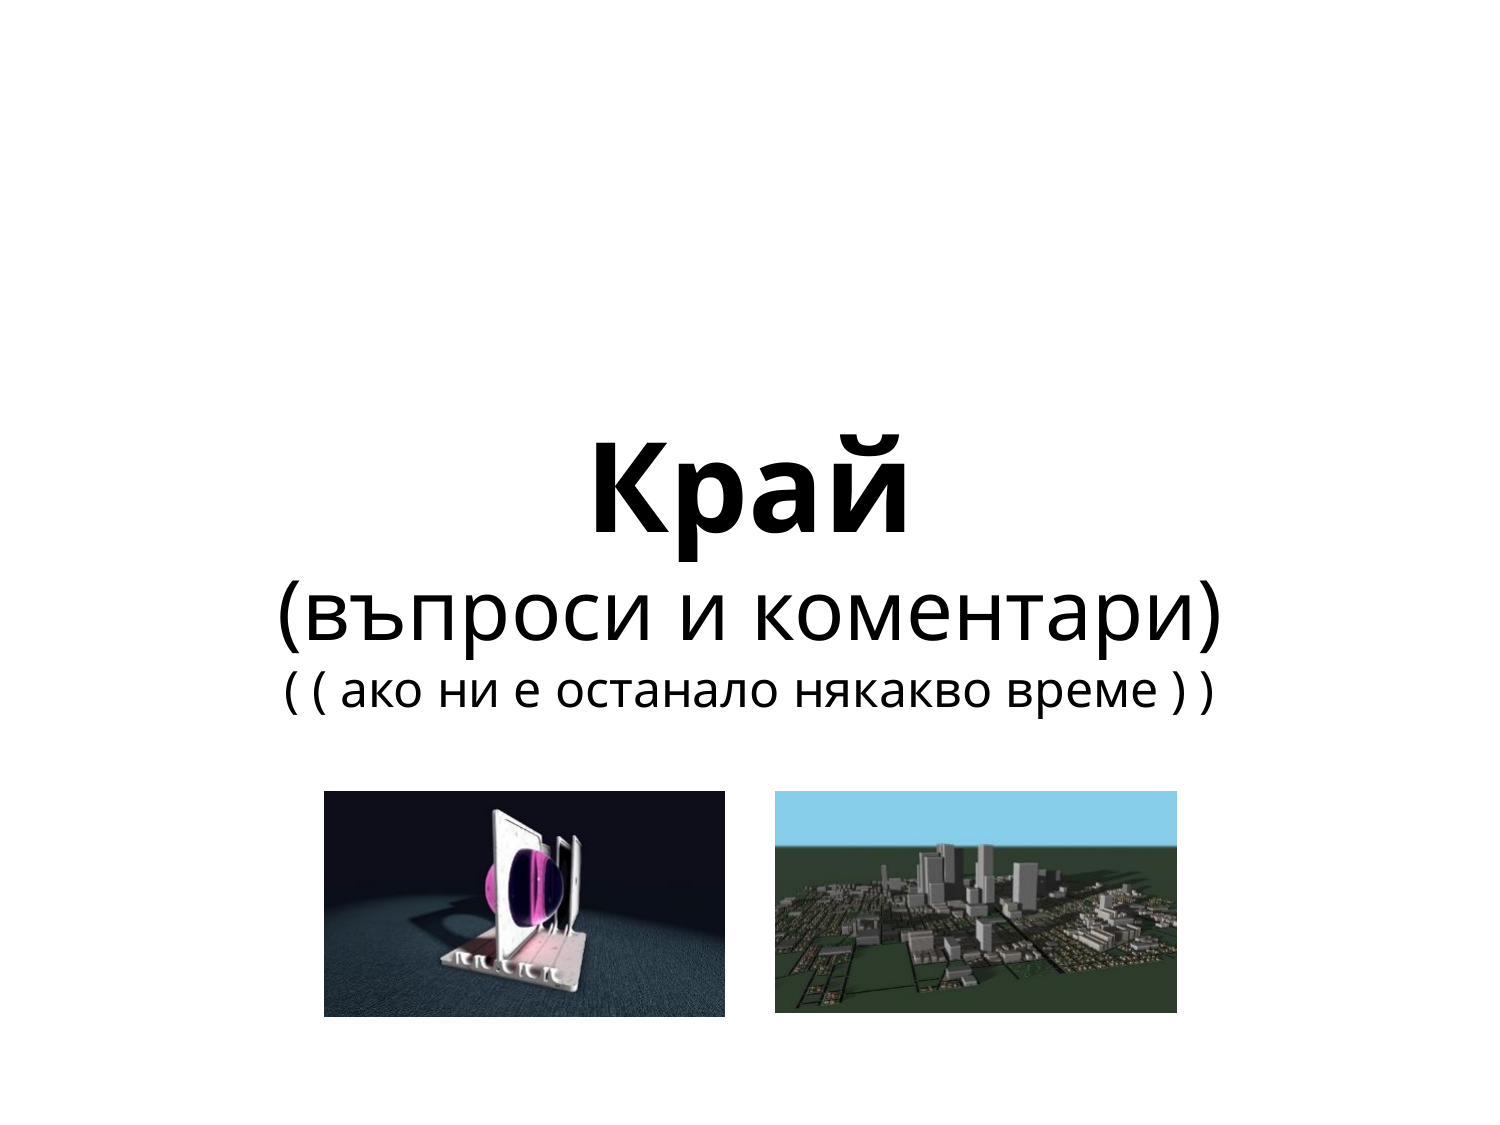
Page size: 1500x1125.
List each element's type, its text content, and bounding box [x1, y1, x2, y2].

picture [324, 791, 725, 1017]
picture [775, 791, 1177, 1013]
title Край (въпроси и коментари) ( ( ако ни е останало някакво време ) ) [0, 112, 1500, 1013]
